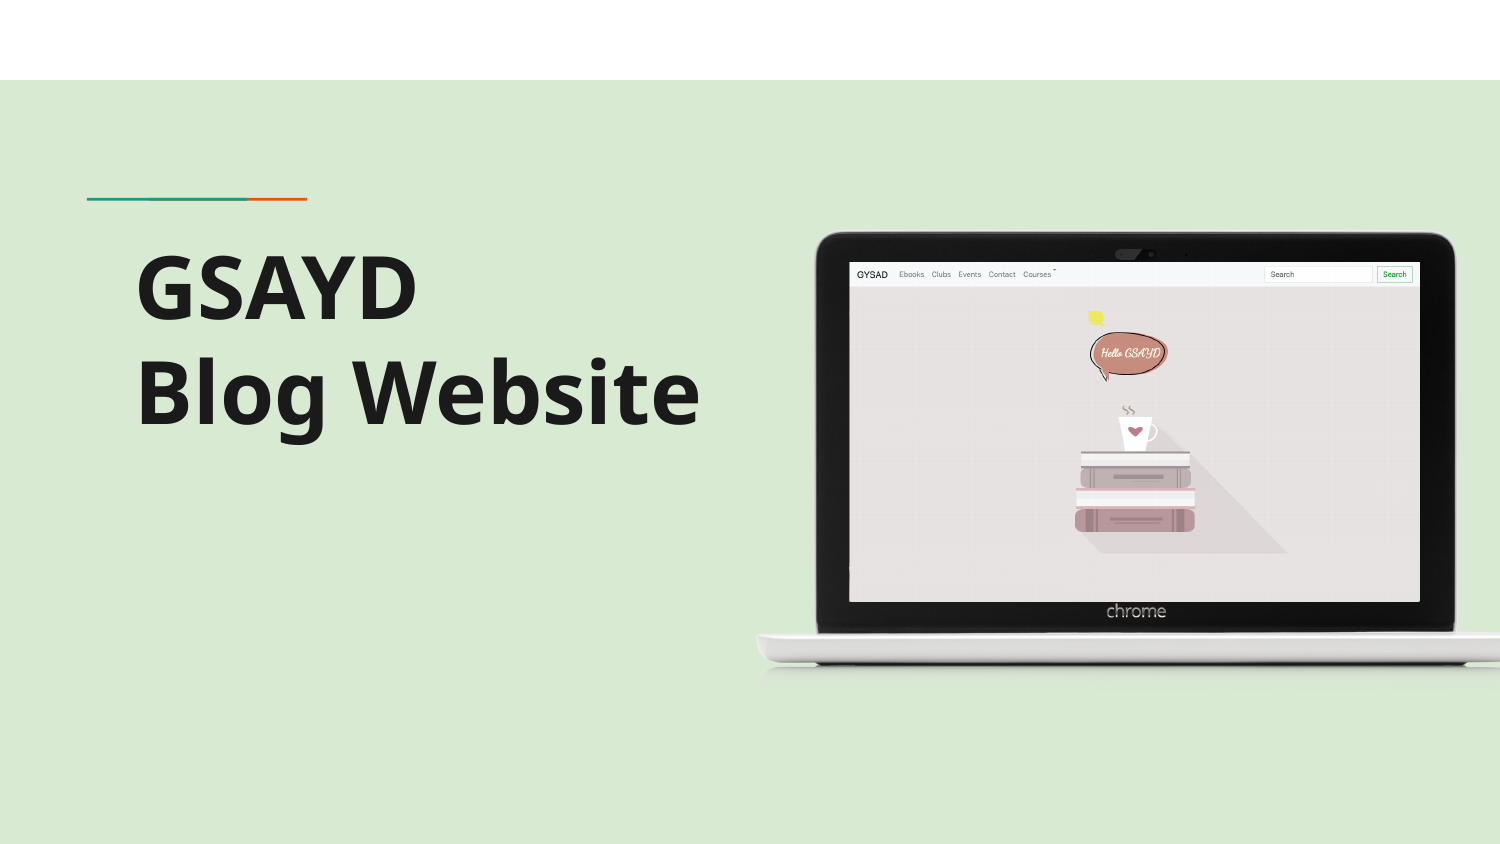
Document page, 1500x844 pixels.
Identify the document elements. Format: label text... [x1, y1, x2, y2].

picture [755, 229, 1500, 693]
title GSAYD Blog Website [119, 216, 741, 455]
